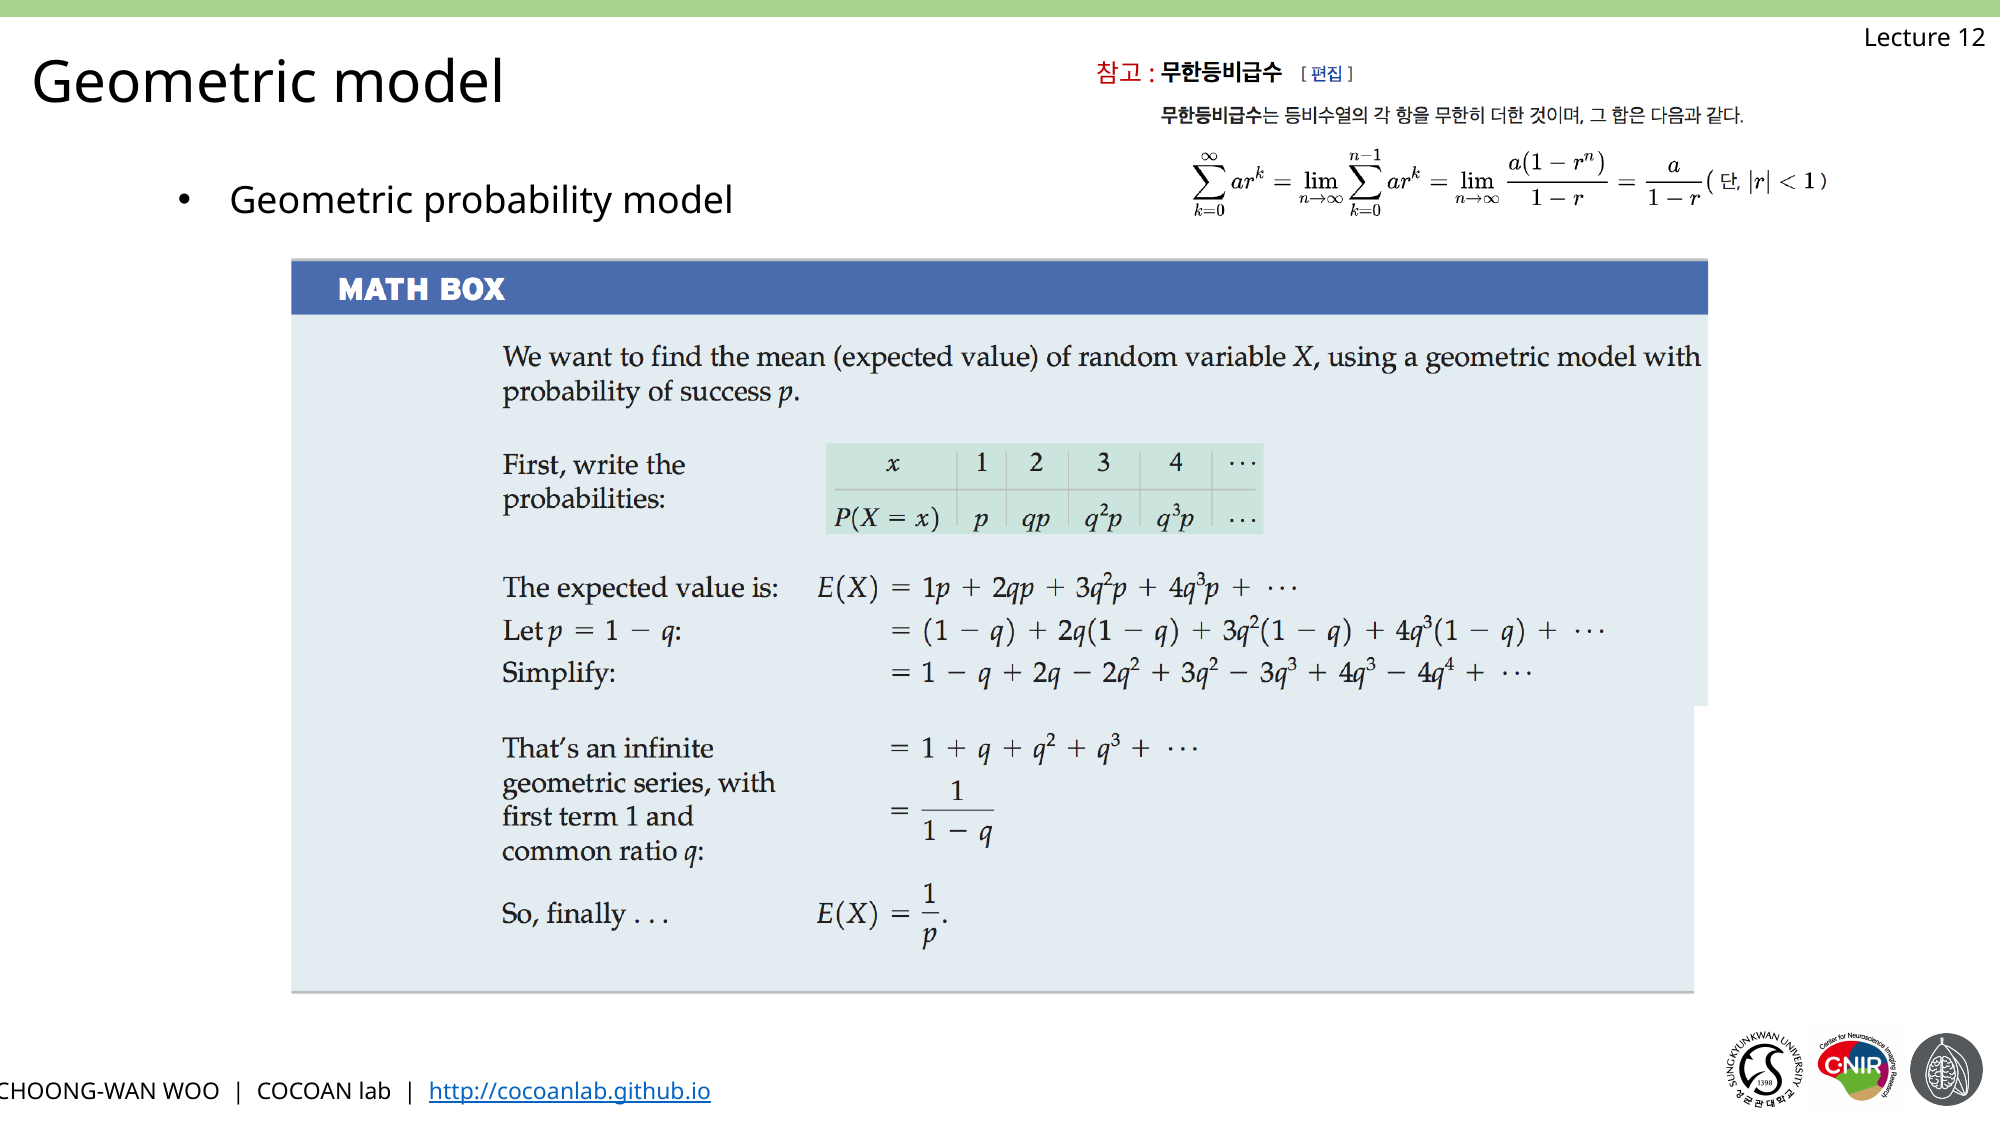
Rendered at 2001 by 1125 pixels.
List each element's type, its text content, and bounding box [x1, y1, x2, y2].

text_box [291, 253, 1709, 999]
text_box Lecture 12 [1623, 13, 2000, 59]
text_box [1085, 50, 1848, 233]
text_box [0, 0, 2000, 18]
text_box Geometric probability model [163, 141, 750, 229]
text_box CHOONG-WAN WOO | COCOAN lab | http://cocoanlab.github.io [0, 1069, 727, 1116]
text_box Geometric model [16, 36, 521, 122]
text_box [1709, 1014, 1983, 1125]
